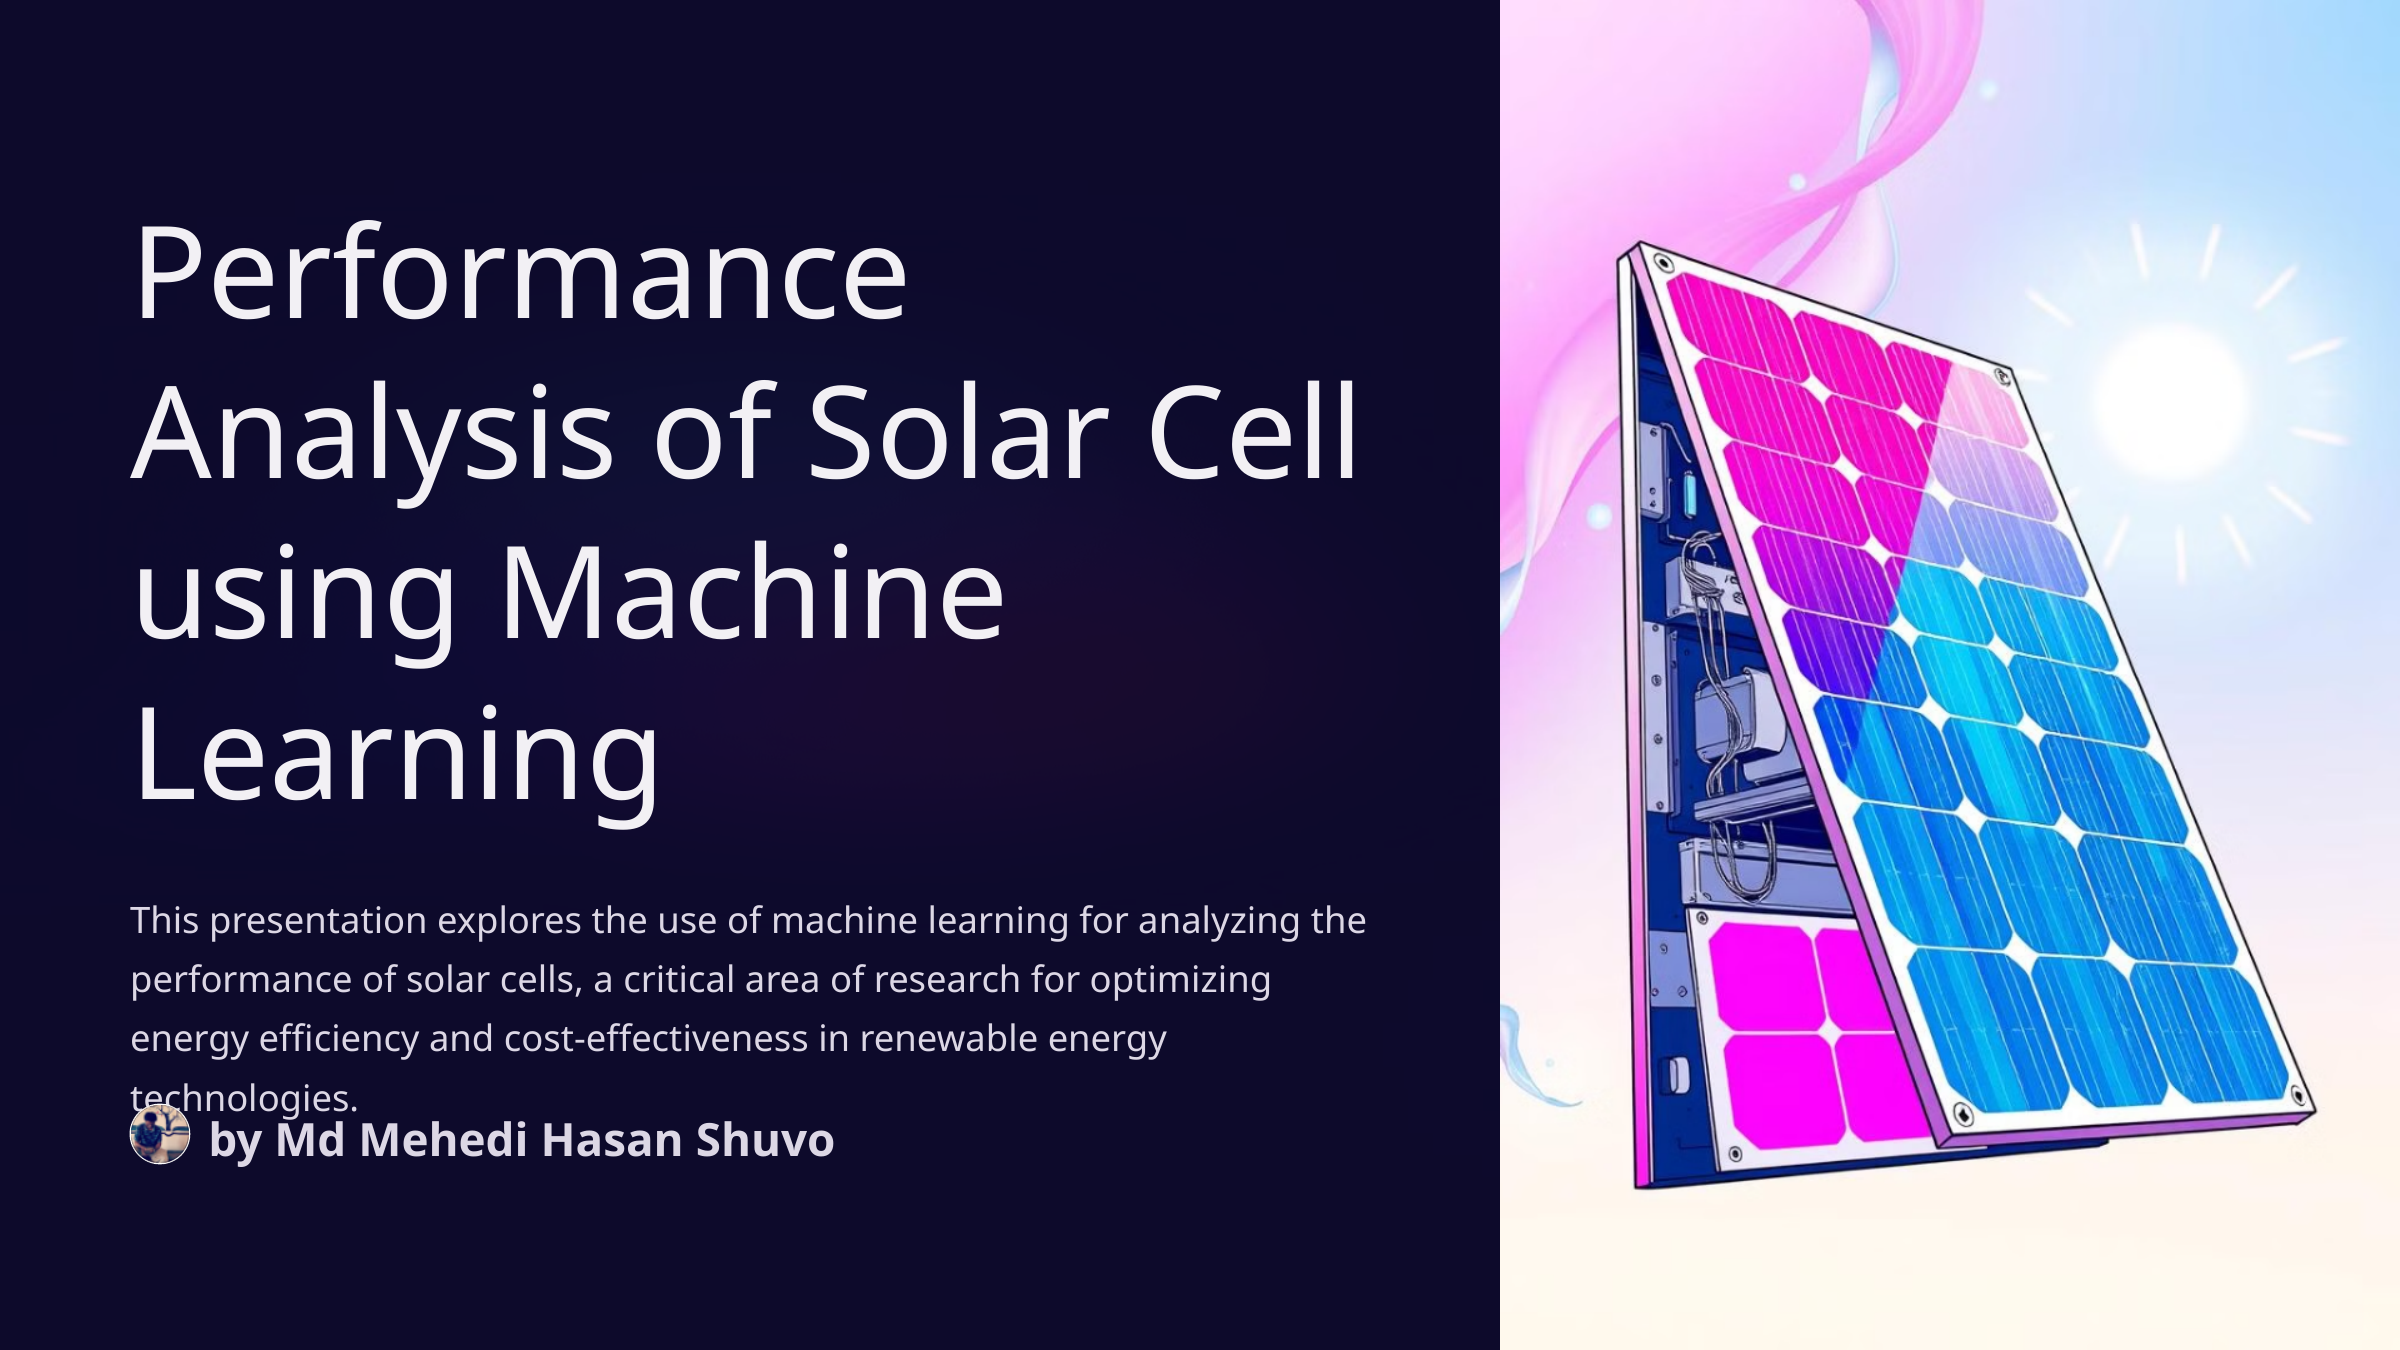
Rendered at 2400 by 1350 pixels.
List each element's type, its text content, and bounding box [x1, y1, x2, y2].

text_box Performance Analysis of Solar Cell using Machine Learning [130, 183, 1370, 826]
picture [131, 1105, 189, 1163]
text_box by Md Mehedi Hasan Shuvo [208, 1101, 790, 1167]
text_box This presentation explores the use of machine learning for analyzing the performance of solar cells, a critical area of research for optimizing energy efficiency and cost-effectiveness in renewable energy technologies. [130, 880, 1370, 1060]
picture [1499, 0, 2400, 1350]
